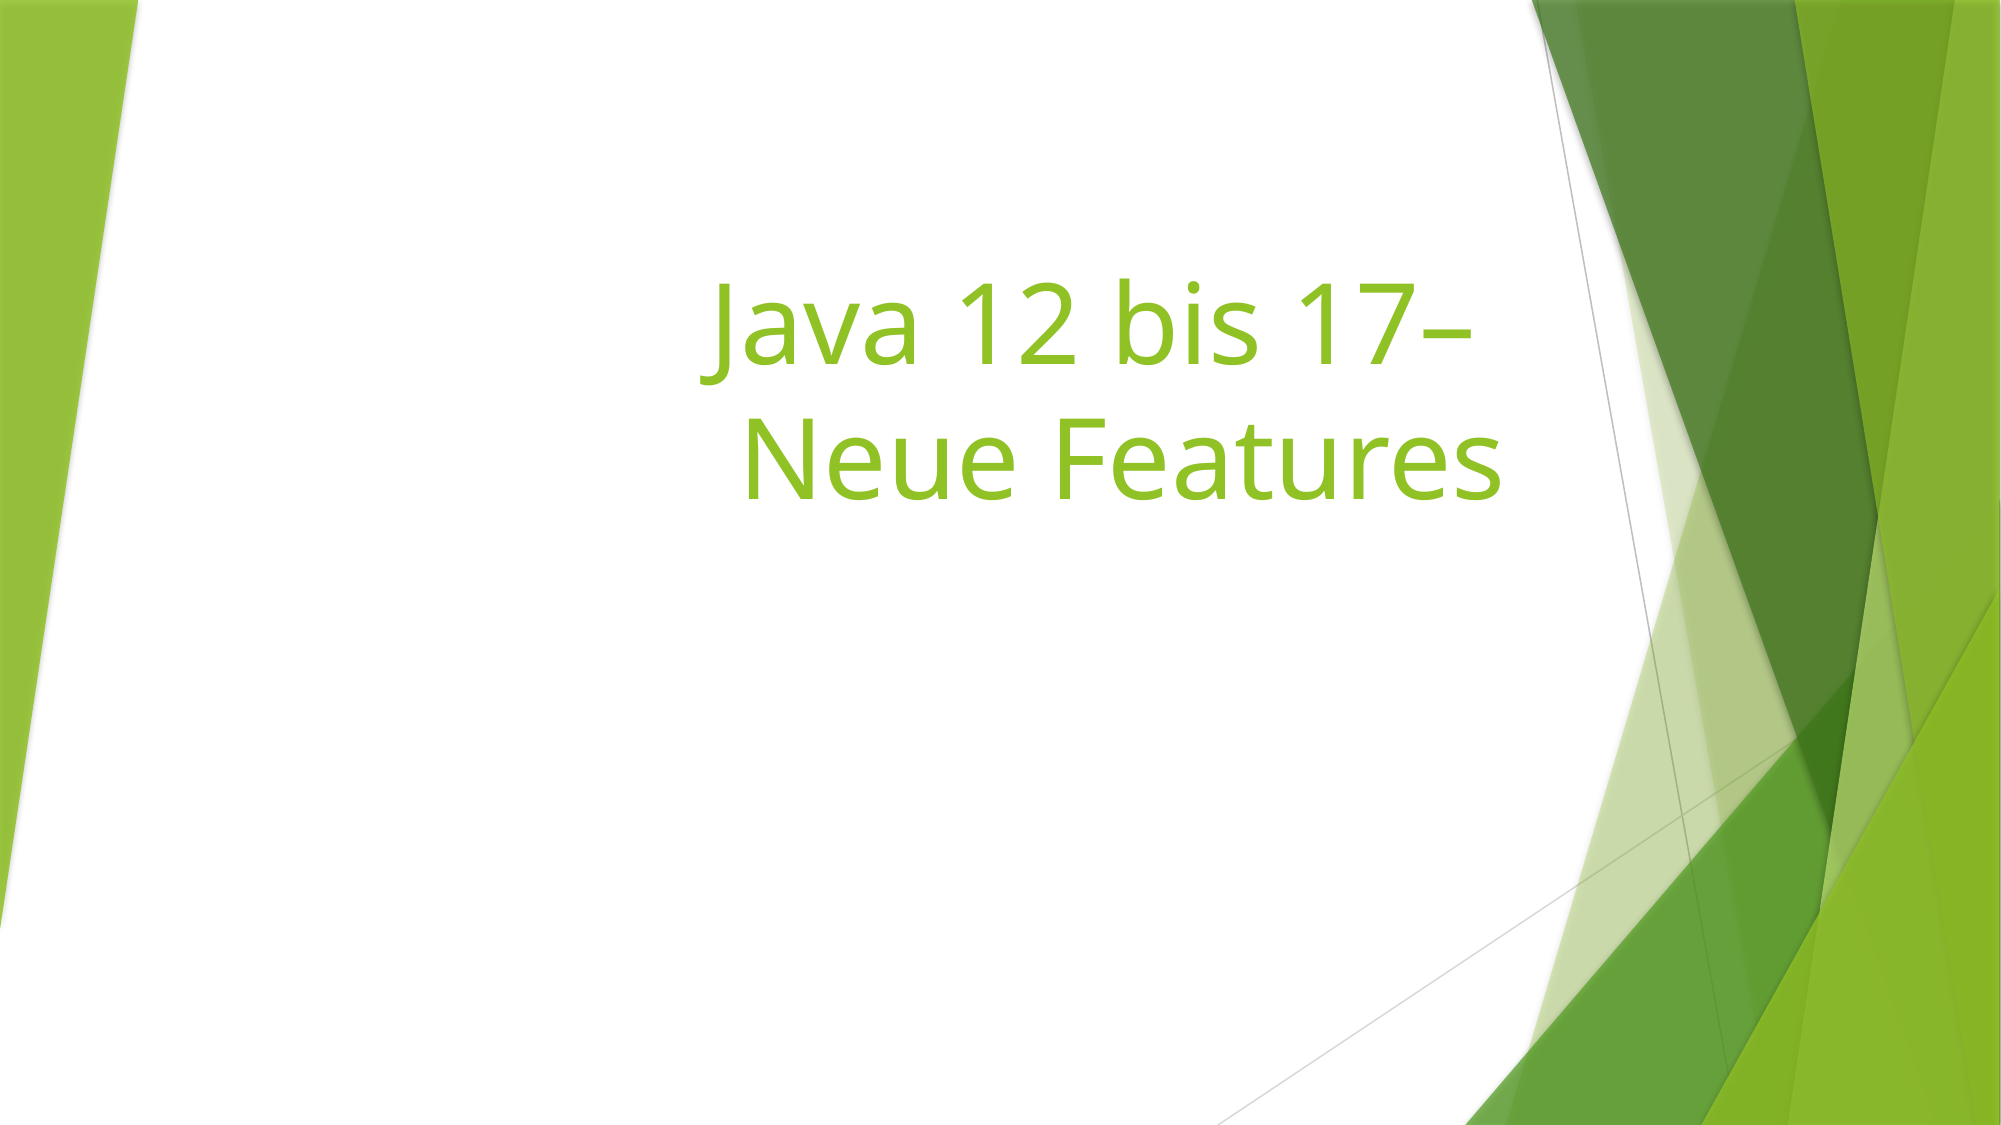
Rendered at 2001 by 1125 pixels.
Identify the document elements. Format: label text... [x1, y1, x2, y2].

title Java 12 bis 17– Neue Features [247, 394, 1522, 665]
